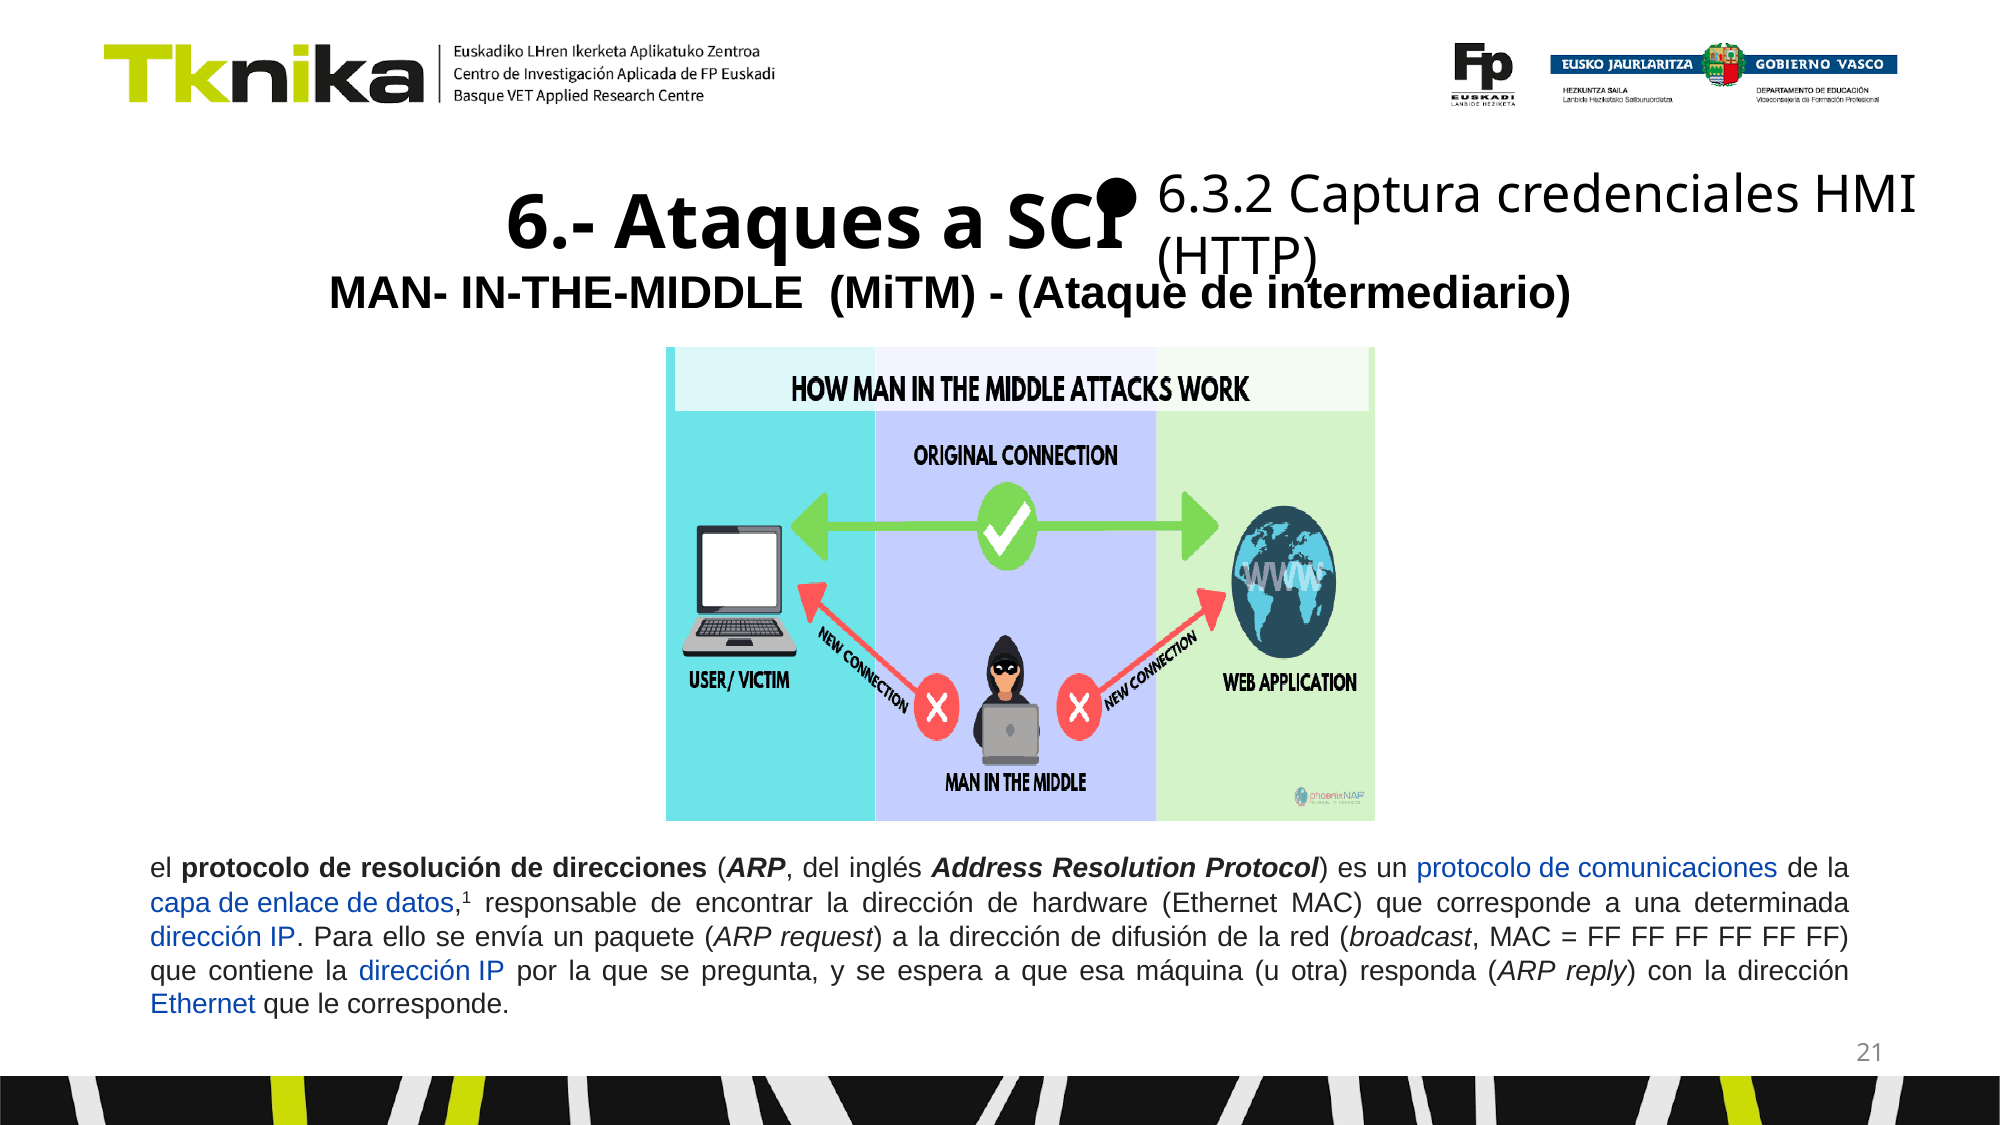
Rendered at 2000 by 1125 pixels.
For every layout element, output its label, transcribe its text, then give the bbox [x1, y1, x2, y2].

slide_number ‹#› [1433, 1023, 1900, 1084]
text_box el protocolo de resolución de direcciones (ARP, del inglés Address Resolution Protocol) es un protocolo de comunicaciones de la capa de enlace de datos,1​ responsable de encontrar la dirección de hardware (Ethernet MAC) que corresponde a una determinada dirección IP. Para ello se envía un paquete (ARP request) a la dirección de difusión de la red (broadcast, MAC = FF FF FF FF FF FF) que contiene la dirección IP por la que se pregunta, y se espera a que esa máquina (u otra) responda (ARP reply) con la dirección Ethernet que le corresponde. [135, 834, 1865, 1035]
text_box 6.- Ataques a SCI [491, 145, 1067, 247]
text_box MAN- IN-THE-MIDDLE (MiTM) - (Ataque de intermediario) [313, 247, 1728, 333]
picture [666, 346, 1375, 821]
picture [0, 1076, 2000, 1125]
text_box 6.3.2 Captura credenciales HMI (HTTP) [1067, 145, 2000, 300]
picture [102, 42, 1898, 106]
